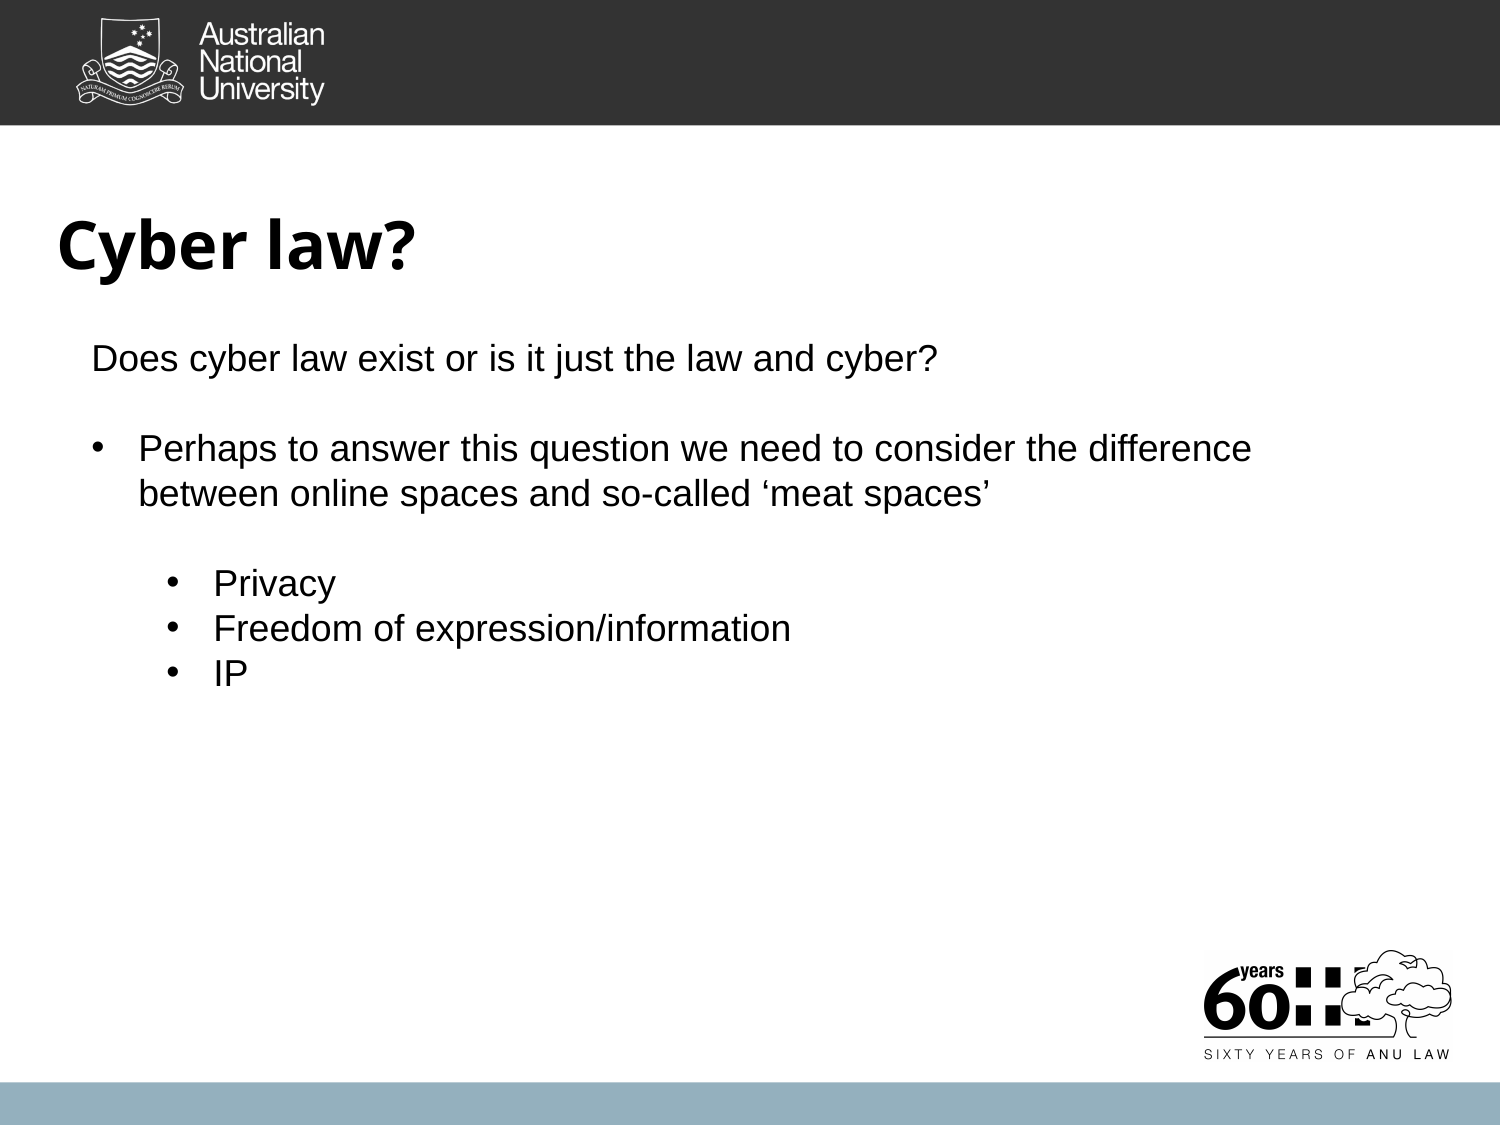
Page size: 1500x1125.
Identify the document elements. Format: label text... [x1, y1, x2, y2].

picture [1204, 950, 1453, 1062]
picture [76, 18, 325, 106]
title Cyber law? [41, 149, 1400, 337]
text_box Does cyber law exist or is it just the law and cyber? Perhaps to answer this question we need to consider the difference between online spaces and so-called ‘meat spaces’ Privacy Freedom of expression/information IP [76, 326, 1341, 701]
